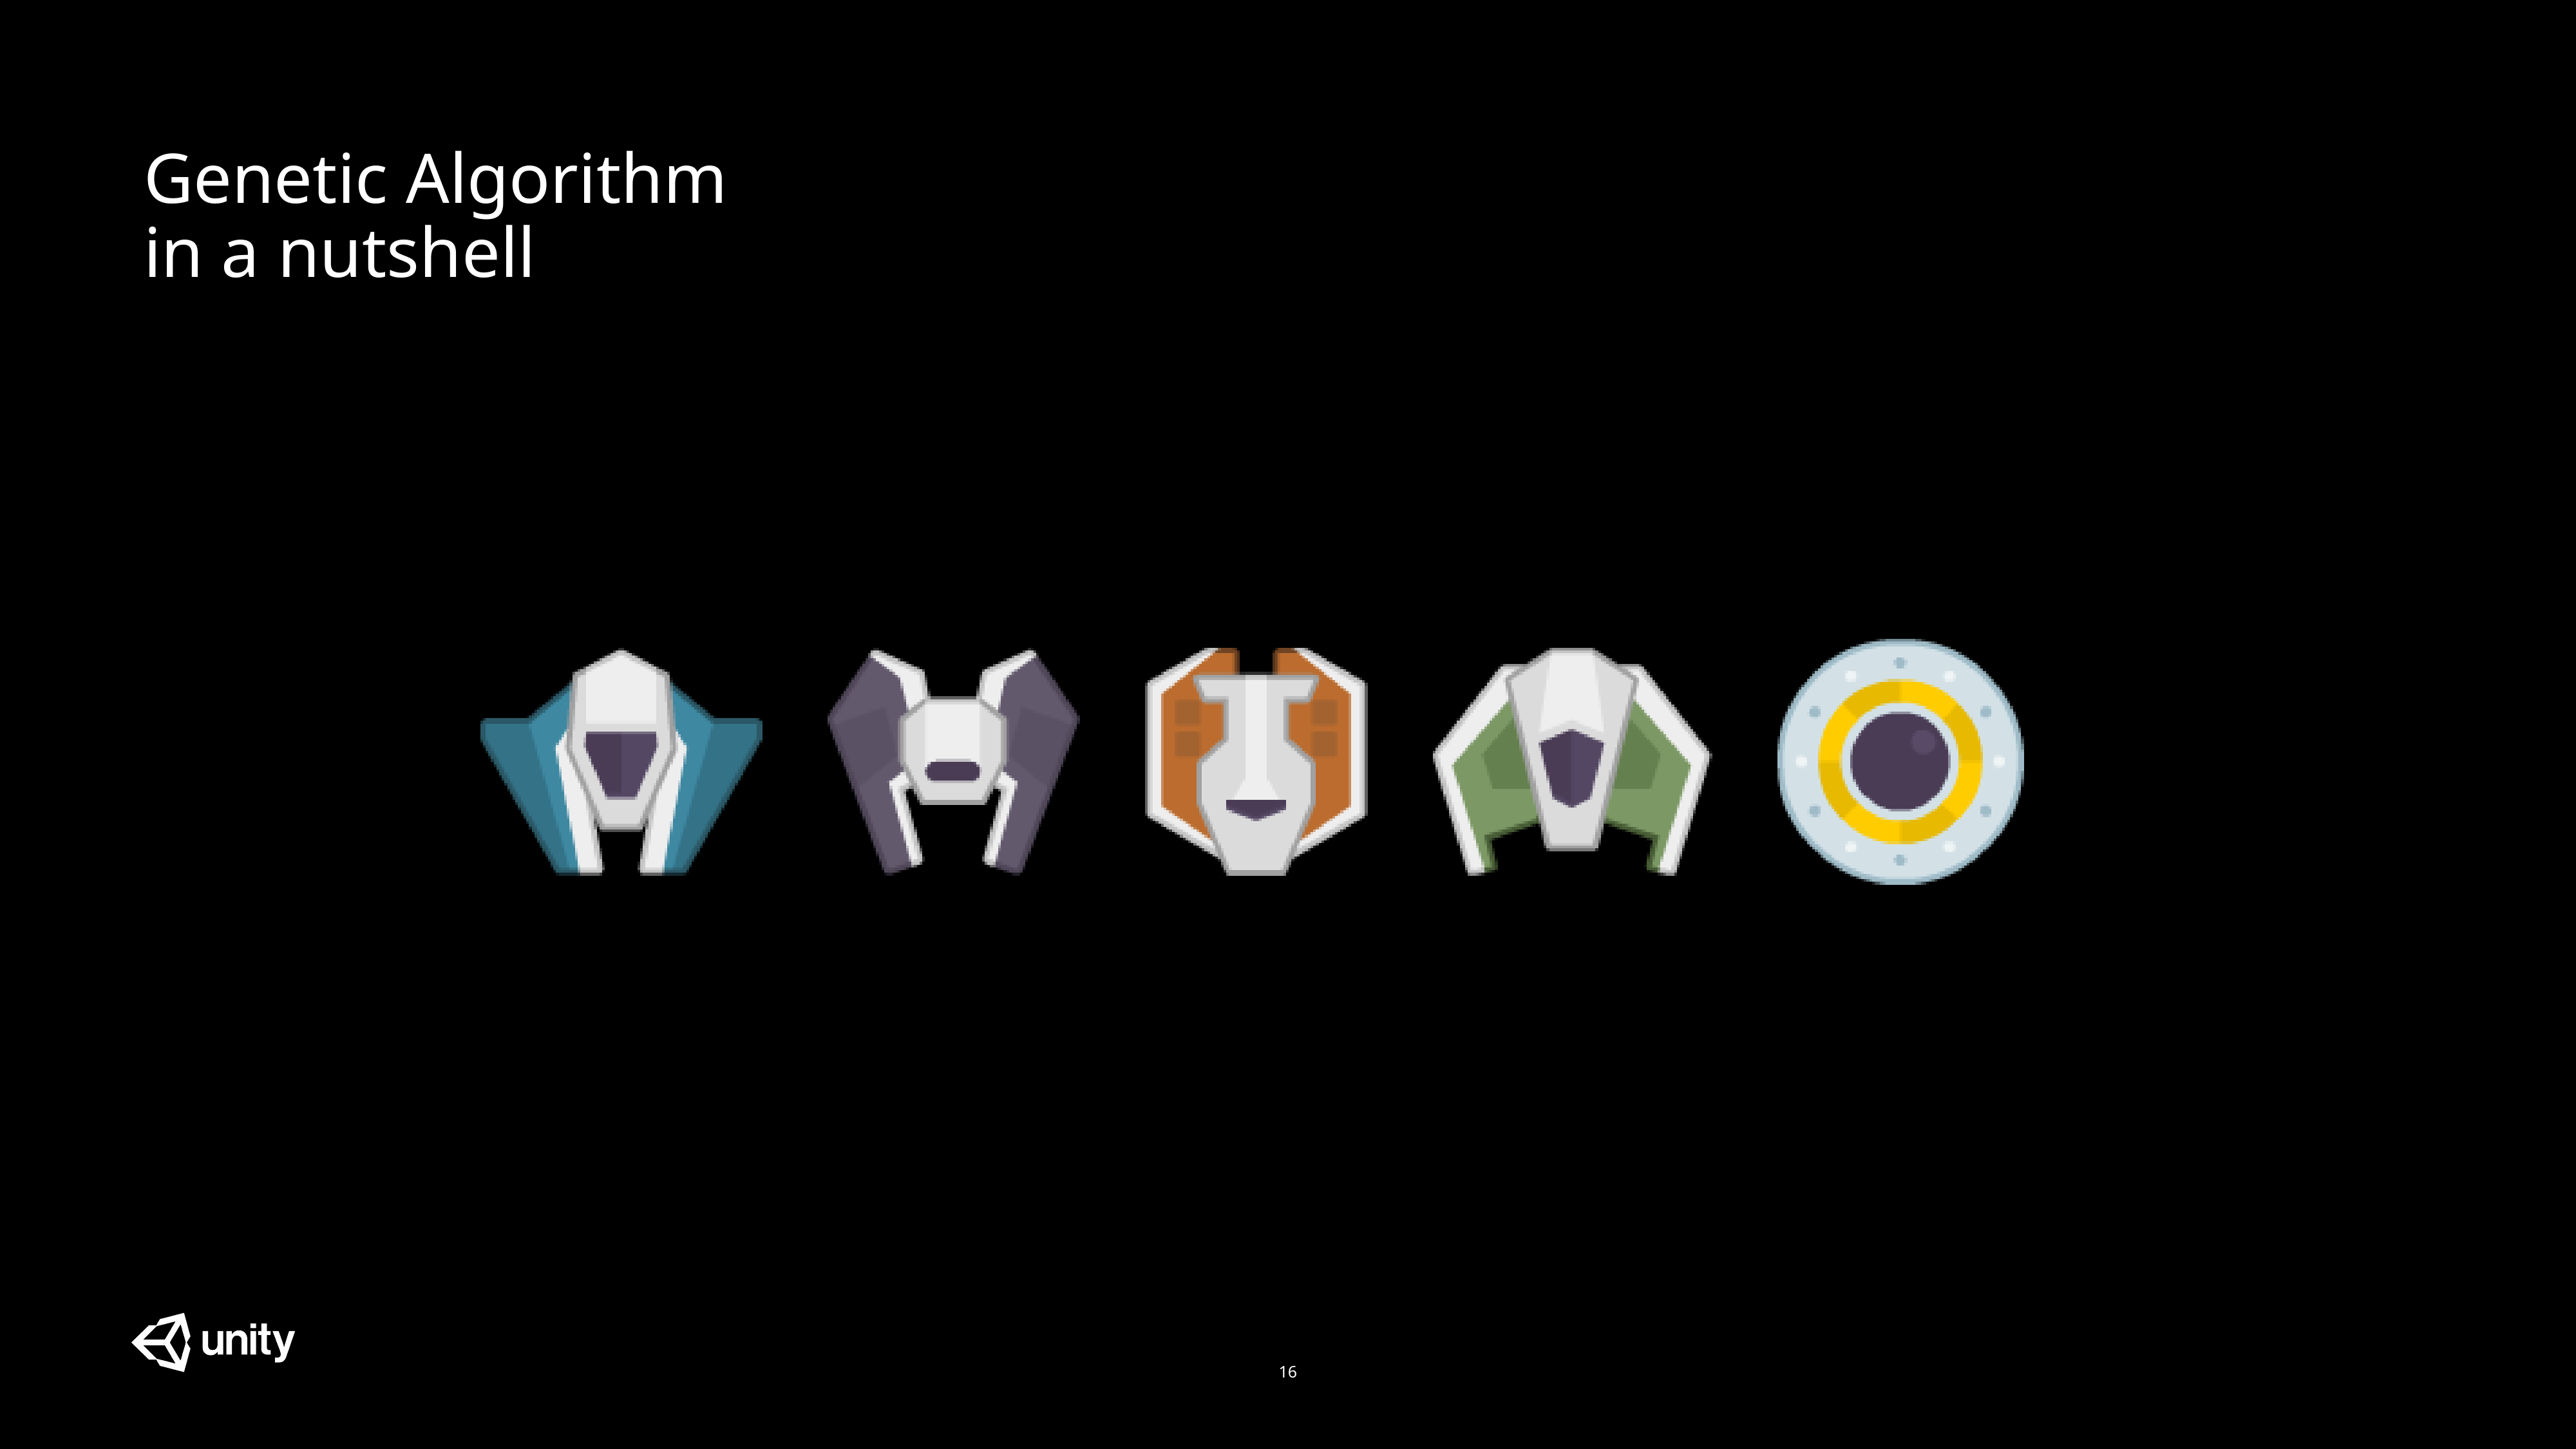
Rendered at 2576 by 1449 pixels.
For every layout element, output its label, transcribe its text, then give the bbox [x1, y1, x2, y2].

picture [101, 1283, 325, 1402]
text_box Genetic Algorithm in a nutshell [134, 134, 999, 323]
picture [1777, 638, 2024, 886]
picture [480, 648, 762, 876]
picture [828, 648, 1080, 876]
picture [1433, 648, 1712, 876]
picture [1145, 648, 1368, 876]
slide_number 16 [1211, 1338, 1365, 1449]
